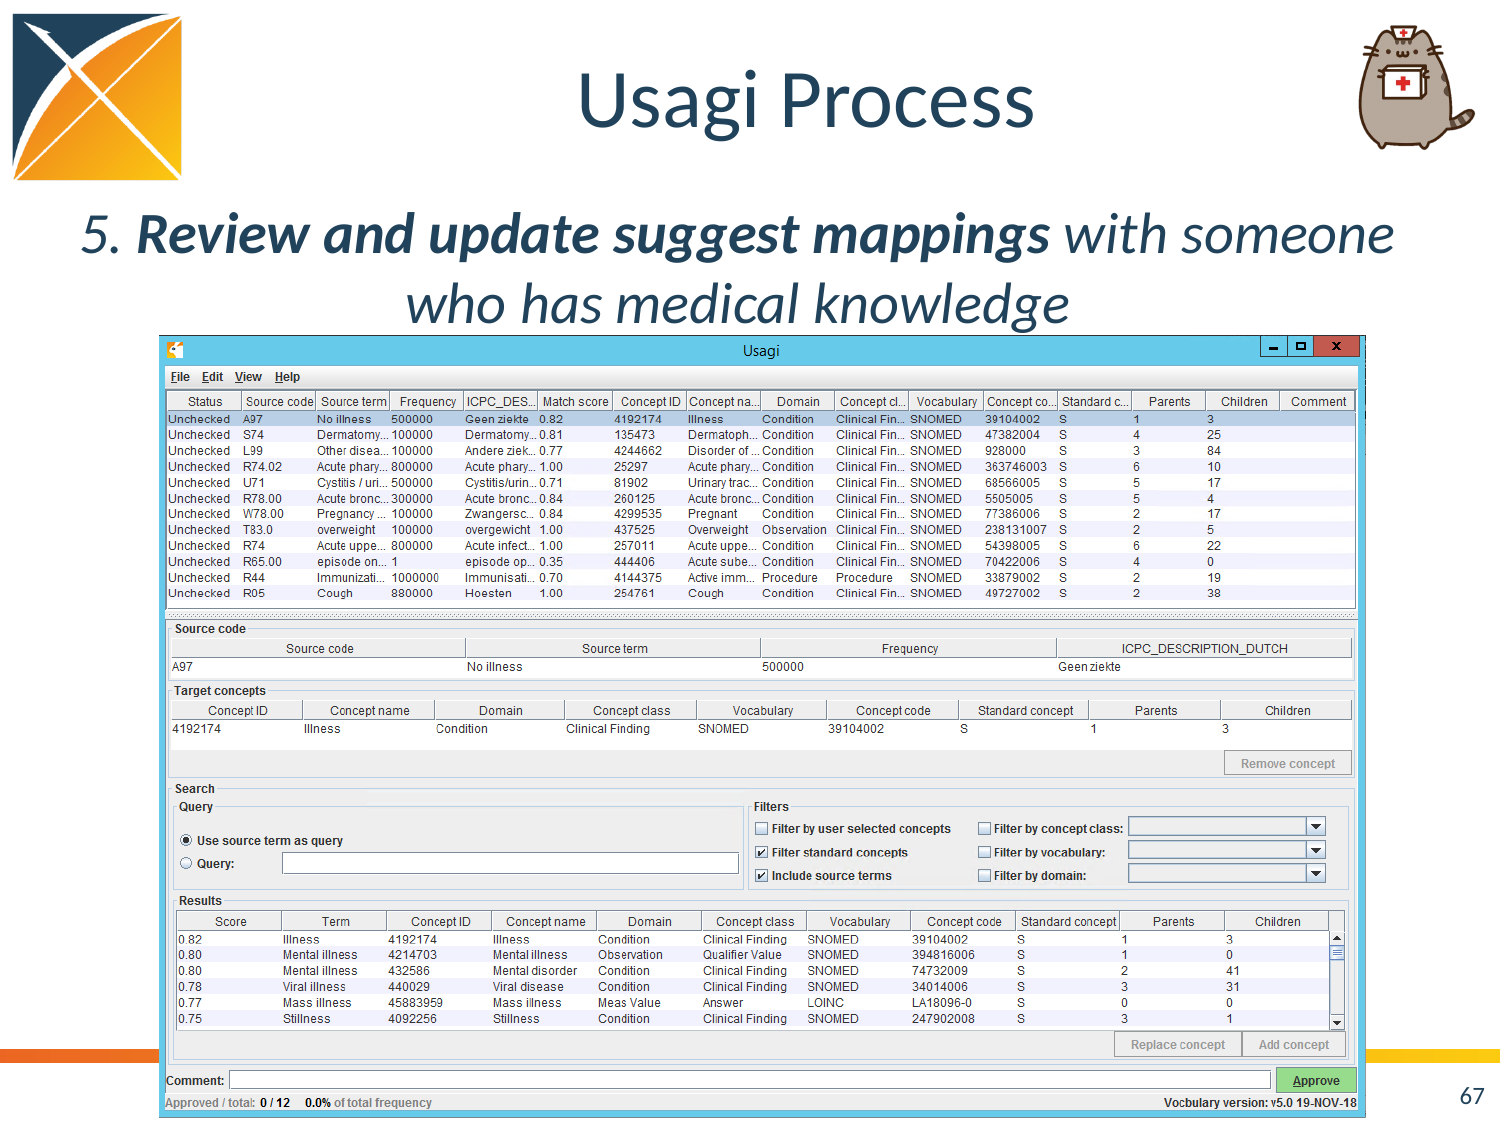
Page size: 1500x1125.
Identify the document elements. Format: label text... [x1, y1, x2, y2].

picture [159, 335, 1366, 1119]
title Usagi Process [187, 24, 1319, 163]
picture [1324, 6, 1493, 171]
text_box 5. Review and update suggest mappings with someone who has medical knowledge [30, 187, 1445, 1031]
picture [0, 0, 206, 200]
list [762, 294, 1425, 1005]
slide_number 67 [1362, 1065, 1500, 1125]
